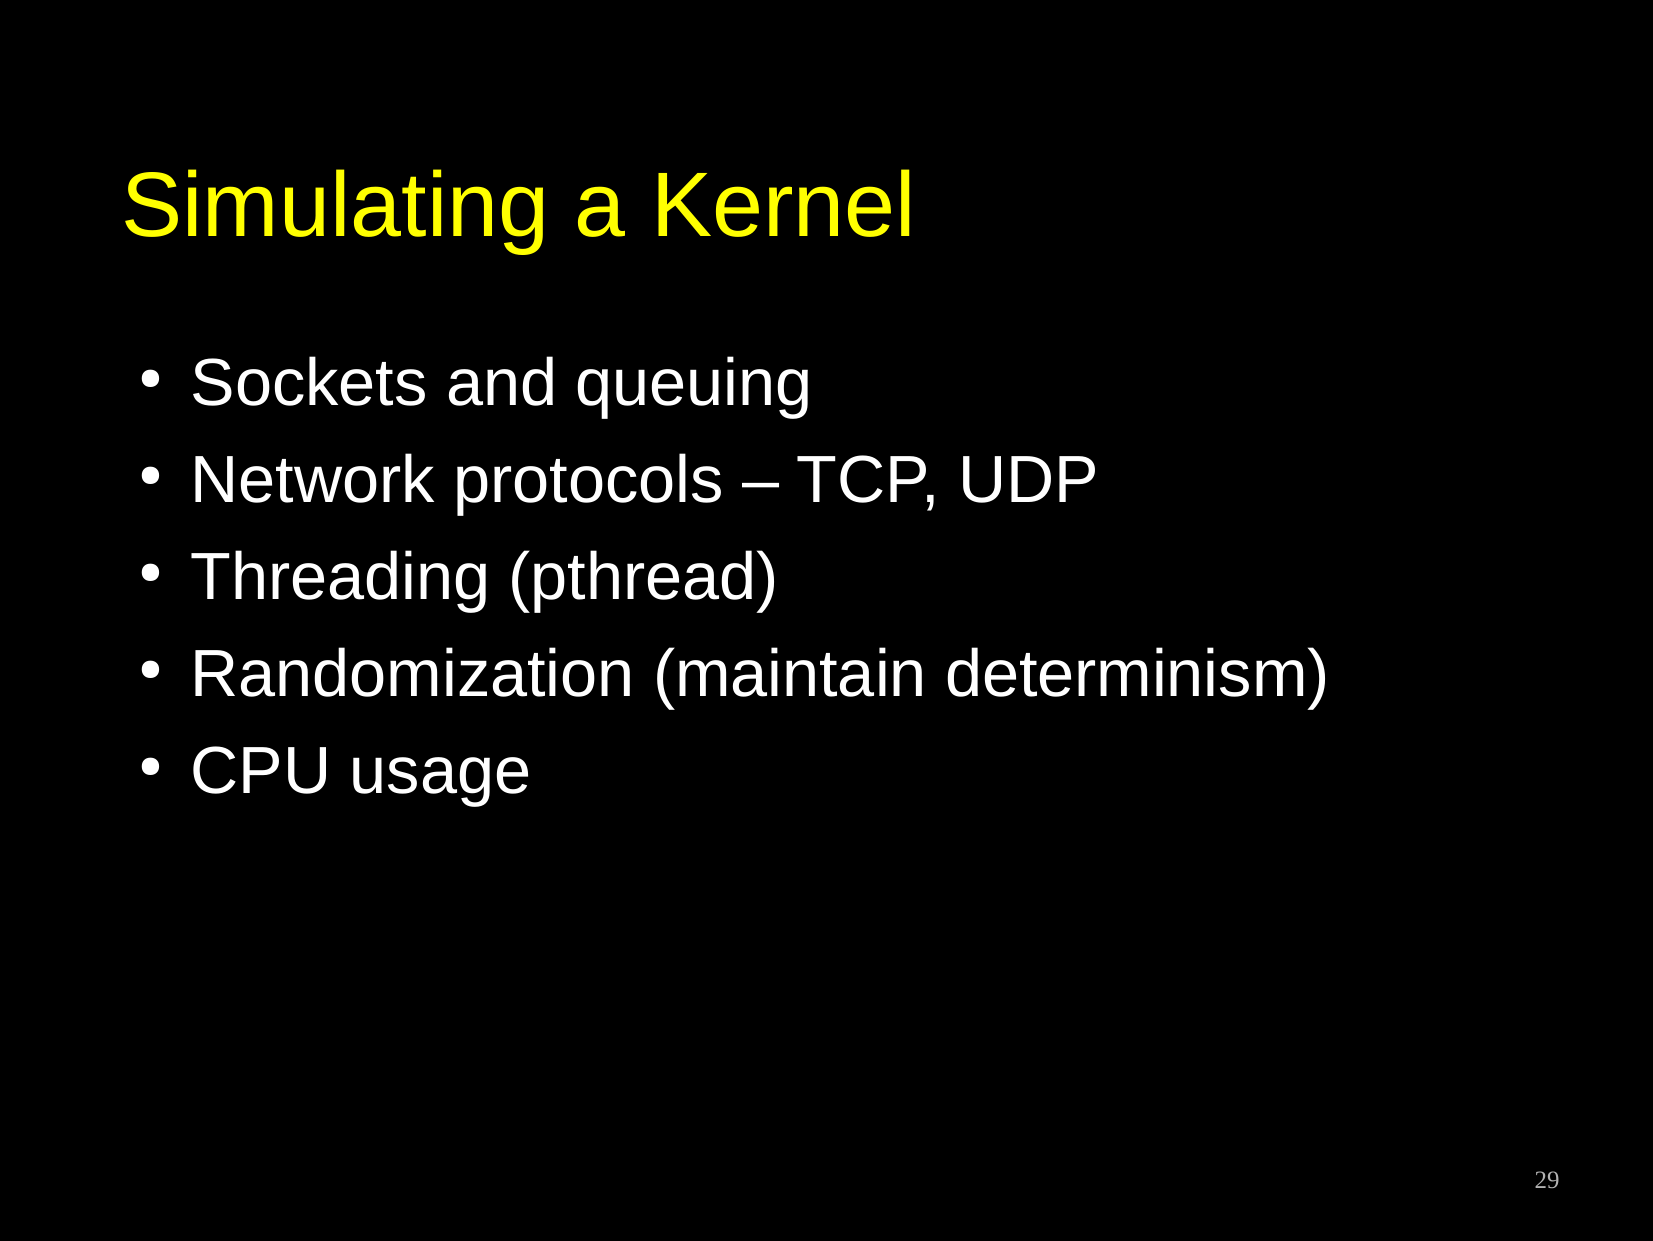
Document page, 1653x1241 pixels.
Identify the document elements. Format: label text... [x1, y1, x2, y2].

slide_number 29 [1188, 1145, 1575, 1212]
list Sockets and queuing Network protocols – TCP, UDP Threading (pthread) Randomization (maintain determinism) CPU usage [121, 344, 1532, 1125]
title Simulating a Kernel [121, 102, 1532, 309]
